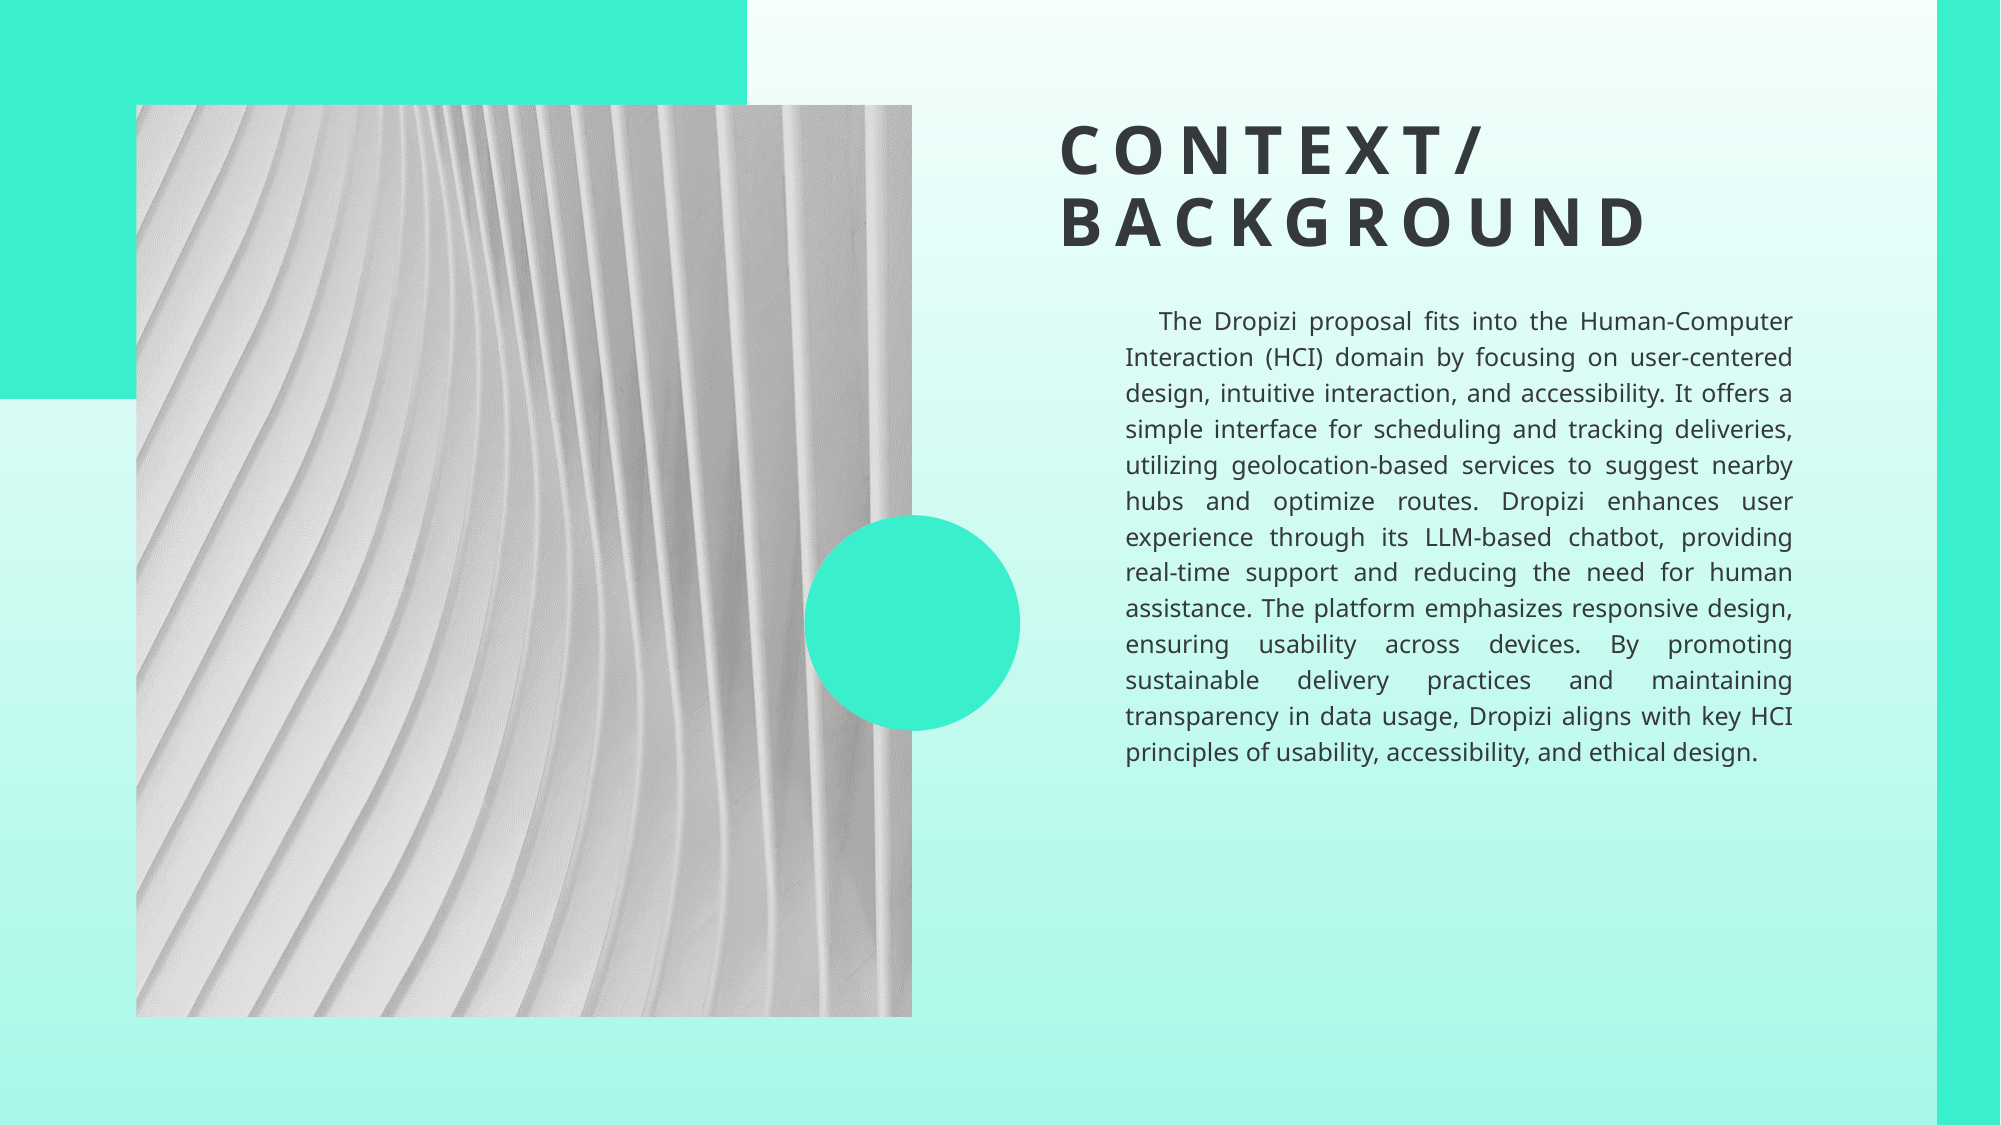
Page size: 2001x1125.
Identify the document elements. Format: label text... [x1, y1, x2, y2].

picture [136, 104, 912, 1017]
title Context/ Background [1058, 104, 1730, 262]
list The Dropizi proposal fits into the Human-Computer Interaction (HCI) domain by focusing on user-centered design, intuitive interaction, and accessibility. It offers a simple interface for scheduling and tracking deliveries, utilizing geolocation-based services to suggest nearby hubs and optimize routes. Dropizi enhances user experience through its LLM-based chatbot, providing real-time support and reducing the need for human assistance. The platform emphasizes responsive design, ensuring usability across devices. By promoting sustainable delivery practices and maintaining transparency in data usage, Dropizi aligns with key HCI principles of usability, accessibility, and ethical design. [1087, 299, 1795, 997]
